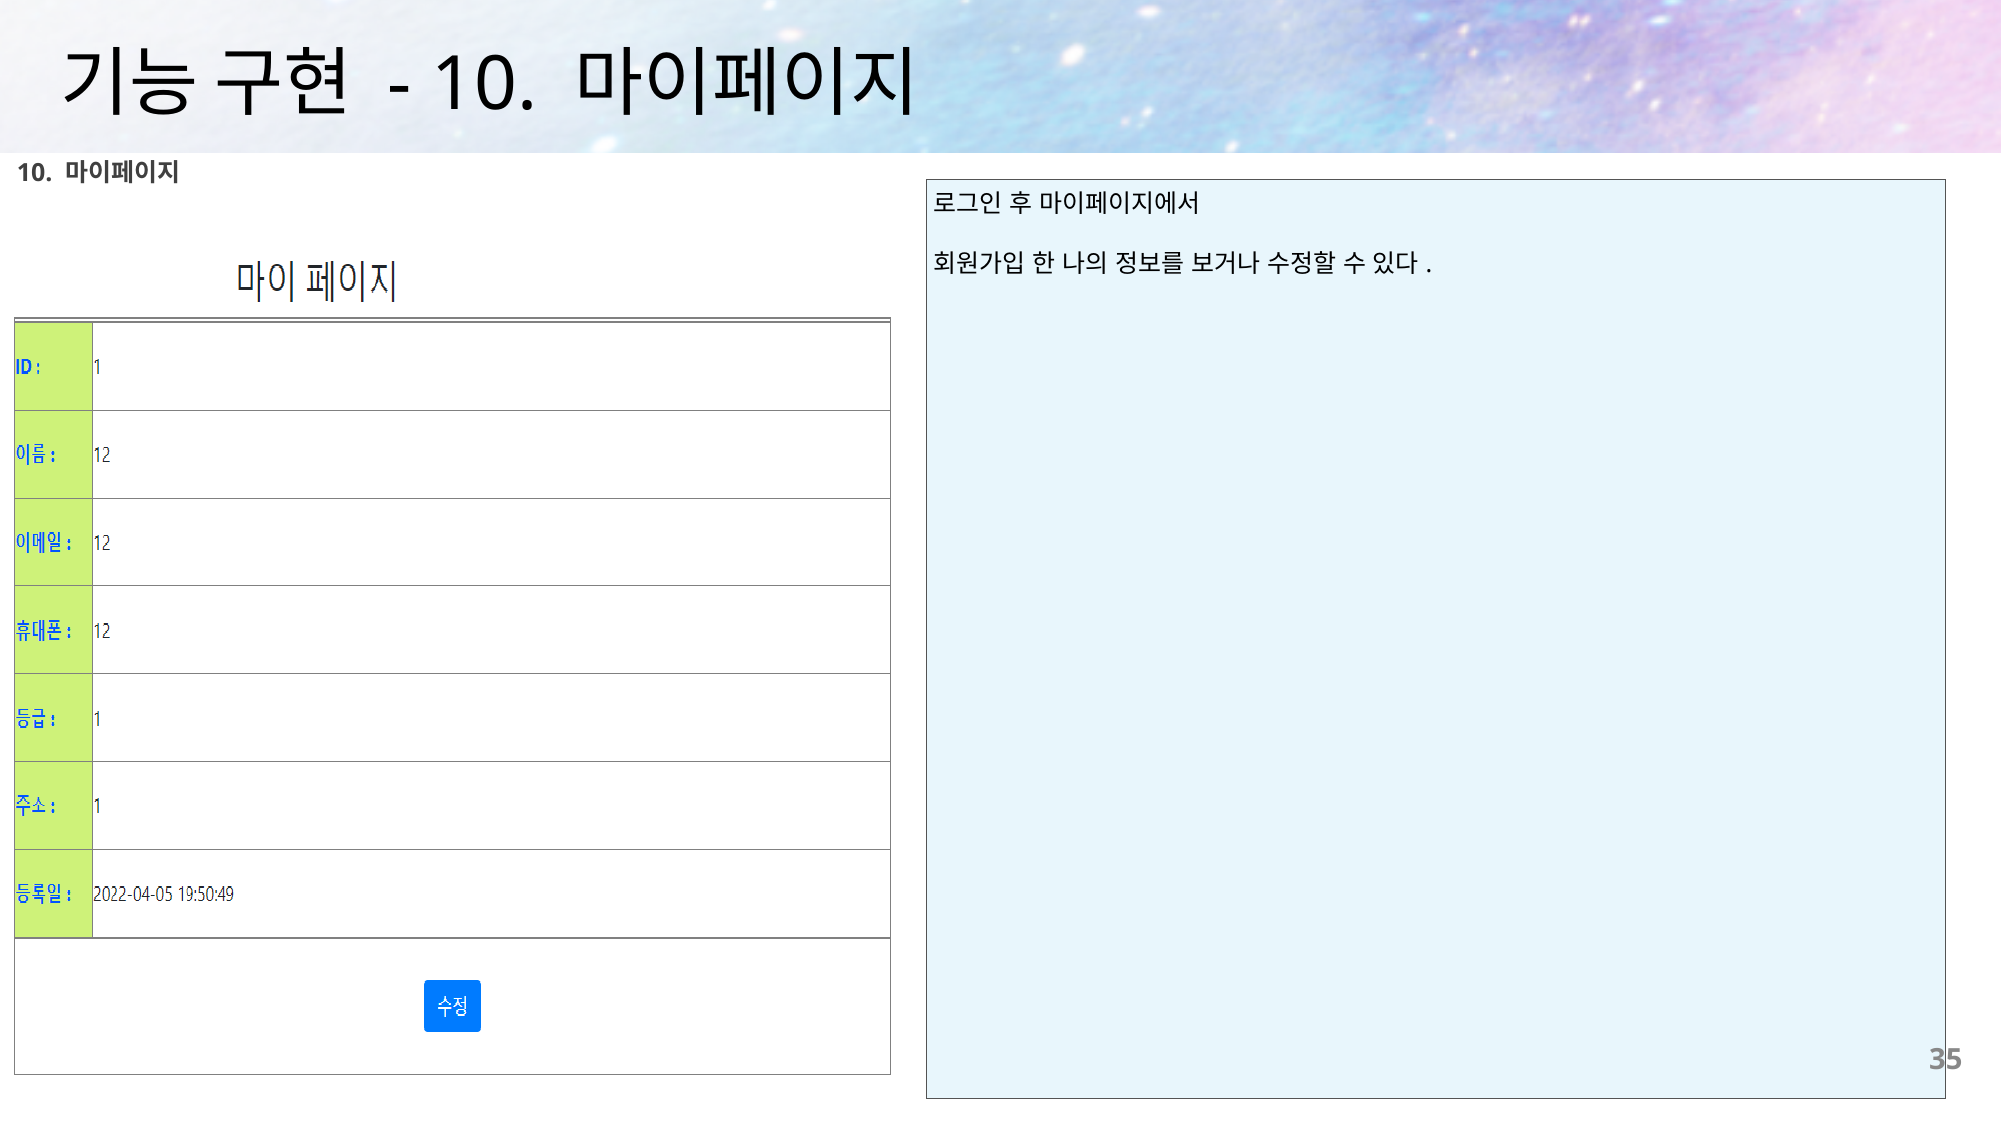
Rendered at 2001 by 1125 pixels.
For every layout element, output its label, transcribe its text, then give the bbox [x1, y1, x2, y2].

picture [0, 0, 2001, 154]
picture [0, 260, 902, 1092]
text_box 로그인 후 마이페이지에서 회원가입 한 나의 정보를 보거나 수정할 수 있다. [926, 179, 1946, 1099]
slide_number 35 [1919, 1034, 1971, 1087]
text_box 10. 마이페이지 [9, 154, 1991, 358]
